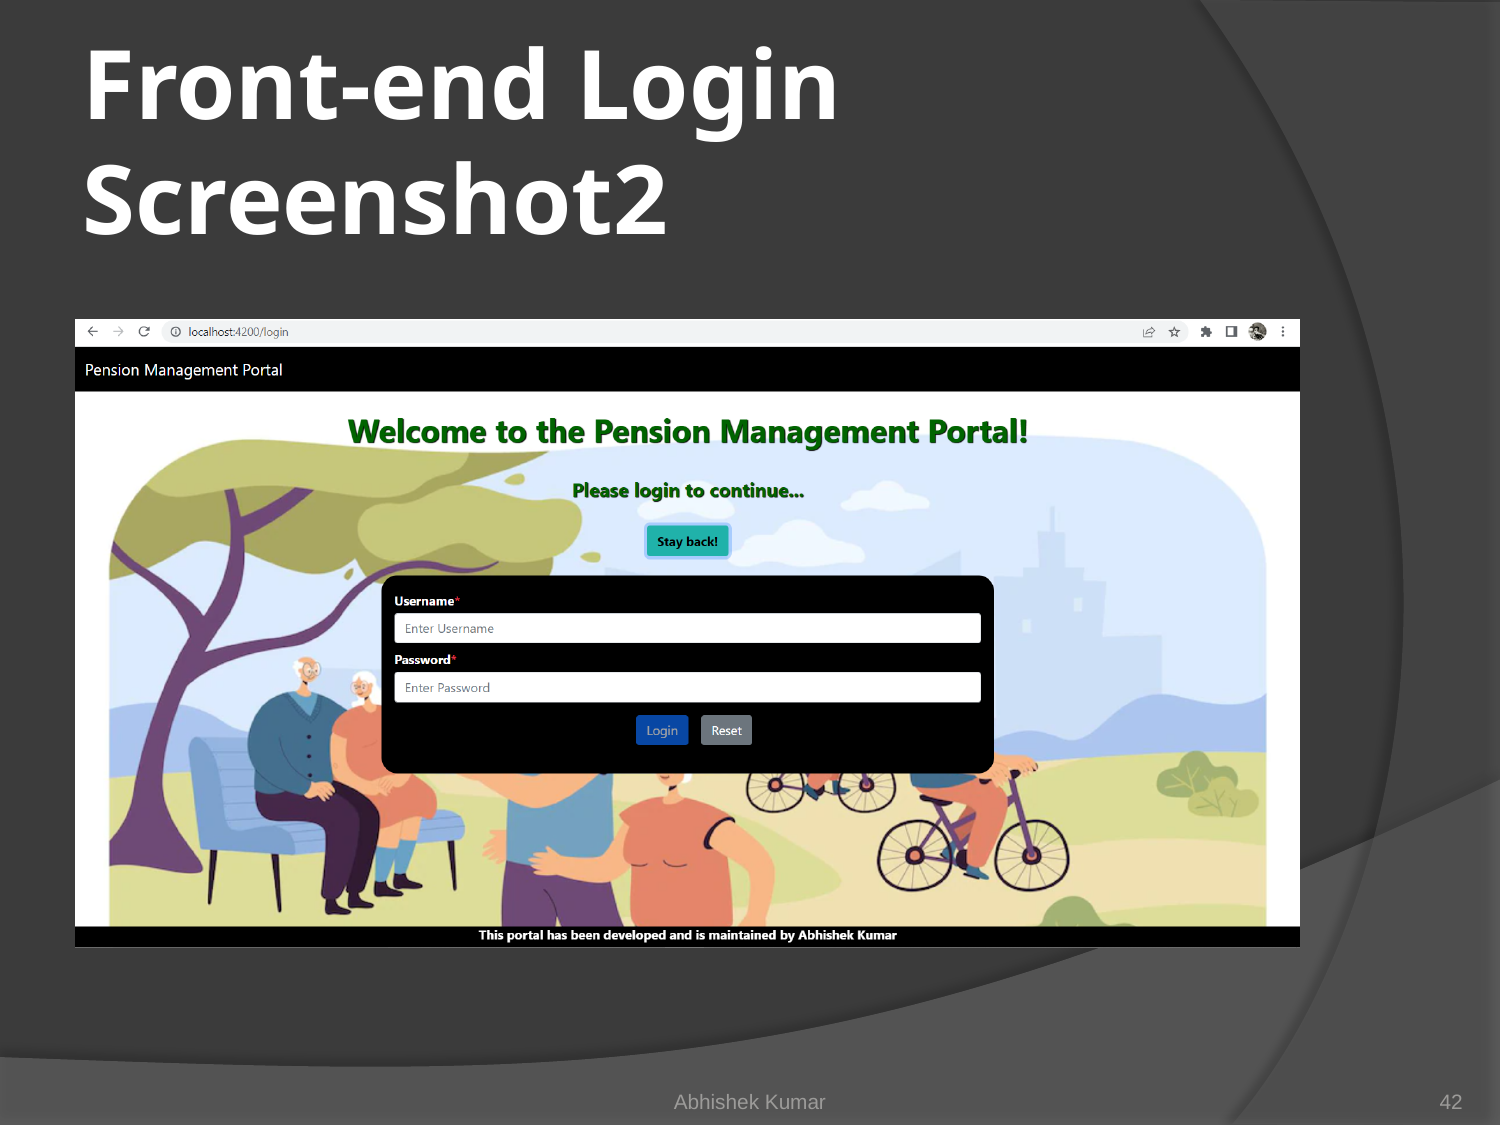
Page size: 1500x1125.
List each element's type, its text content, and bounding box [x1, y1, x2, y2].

slide_number 42 [1337, 1053, 1463, 1114]
footer Abhishek Kumar [512, 1053, 988, 1114]
title Front-end Login Screenshot2 [75, 45, 1300, 233]
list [74, 319, 1301, 949]
